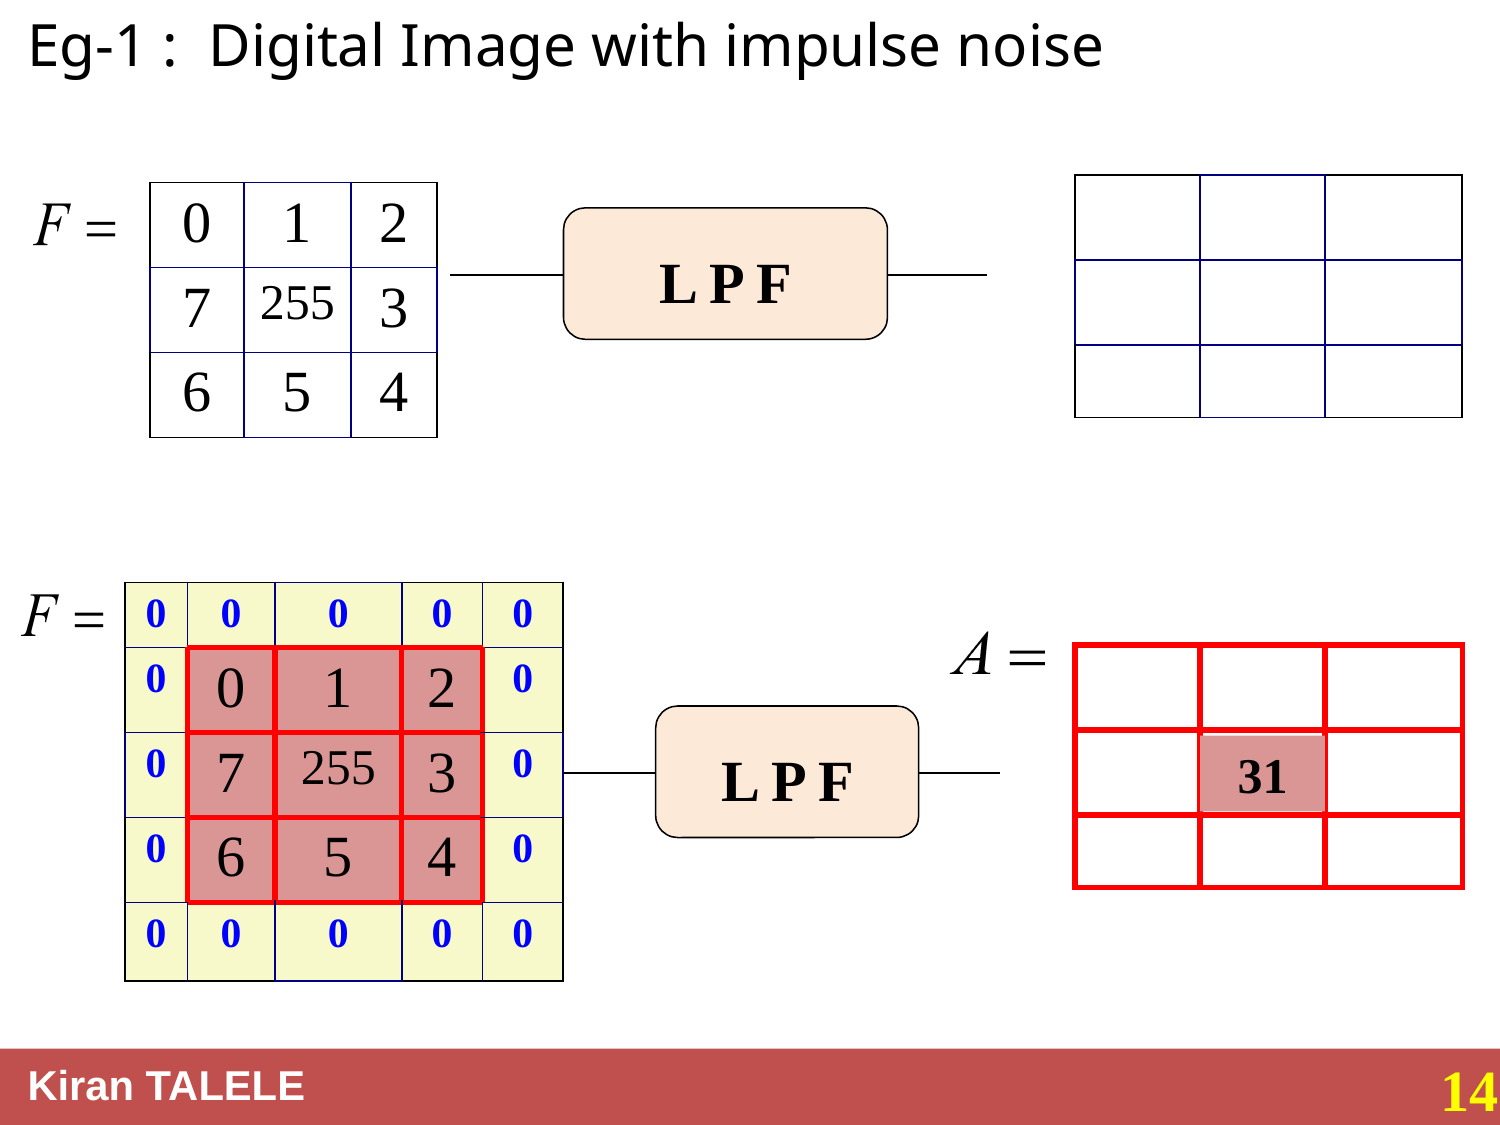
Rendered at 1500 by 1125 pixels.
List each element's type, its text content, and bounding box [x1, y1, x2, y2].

table_header [1328, 648, 1460, 727]
table_cell 6 [151, 353, 243, 437]
table_header 2 [352, 183, 436, 267]
table_cell 0 [276, 905, 401, 980]
table_cell [1328, 818, 1460, 885]
table_cell 3 [352, 268, 436, 352]
table_cell 6 [190, 820, 272, 900]
table_cell 5 [278, 820, 399, 900]
table_cell 4 [352, 353, 436, 437]
table_header 0 [276, 583, 401, 645]
table_cell 7 [190, 735, 272, 815]
table_header 0 [403, 583, 482, 645]
table_cell 7 [151, 268, 243, 352]
table_header [1101, 648, 1197, 727]
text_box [563, 705, 1001, 838]
table_header 0 [483, 583, 562, 647]
text_box 31 [1200, 735, 1325, 812]
table_cell [1101, 818, 1197, 885]
table_header [1203, 648, 1322, 727]
table_cell [1203, 818, 1322, 885]
table_cell 0 [188, 905, 274, 980]
table_cell 3 [404, 735, 480, 815]
table_cell 255 [278, 735, 399, 815]
text_box Eg-1 : Digital Image with impulse noise [12, 0, 1413, 119]
table_cell 0 [403, 905, 482, 980]
picture [12, 573, 113, 851]
picture [24, 182, 125, 460]
table_cell 0 [126, 648, 185, 732]
table_header [1326, 176, 1461, 259]
table_cell [1076, 346, 1199, 417]
table_header 0 [188, 583, 274, 645]
table_header [1201, 176, 1324, 259]
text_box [449, 207, 988, 340]
table_cell 0 [485, 818, 562, 902]
table_cell [1101, 733, 1197, 812]
table_cell [1201, 261, 1324, 344]
table_header 0 [151, 183, 243, 267]
table_cell [1076, 261, 1199, 344]
table_cell 0 [485, 733, 558, 817]
table_cell 0 [483, 903, 562, 980]
table_cell [1326, 346, 1461, 417]
table_cell [1328, 733, 1460, 812]
table_cell 255 [245, 268, 350, 352]
table_cell 2 [404, 650, 480, 730]
table_cell 0 [126, 903, 187, 980]
table_cell [1326, 261, 1461, 344]
table_cell 0 [126, 818, 185, 902]
table_cell 4 [404, 820, 480, 900]
table_cell 0 [485, 648, 562, 732]
table_cell 0 [190, 650, 272, 730]
picture [937, 610, 1098, 888]
table_cell 0 [126, 733, 185, 817]
table_cell [1201, 346, 1324, 417]
table_header 0 [126, 583, 187, 647]
table_cell 5 [245, 353, 350, 437]
table_cell 1 [278, 650, 399, 730]
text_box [0, 1045, 1500, 1125]
table_header 1 [245, 183, 350, 267]
table_header [1076, 176, 1199, 259]
